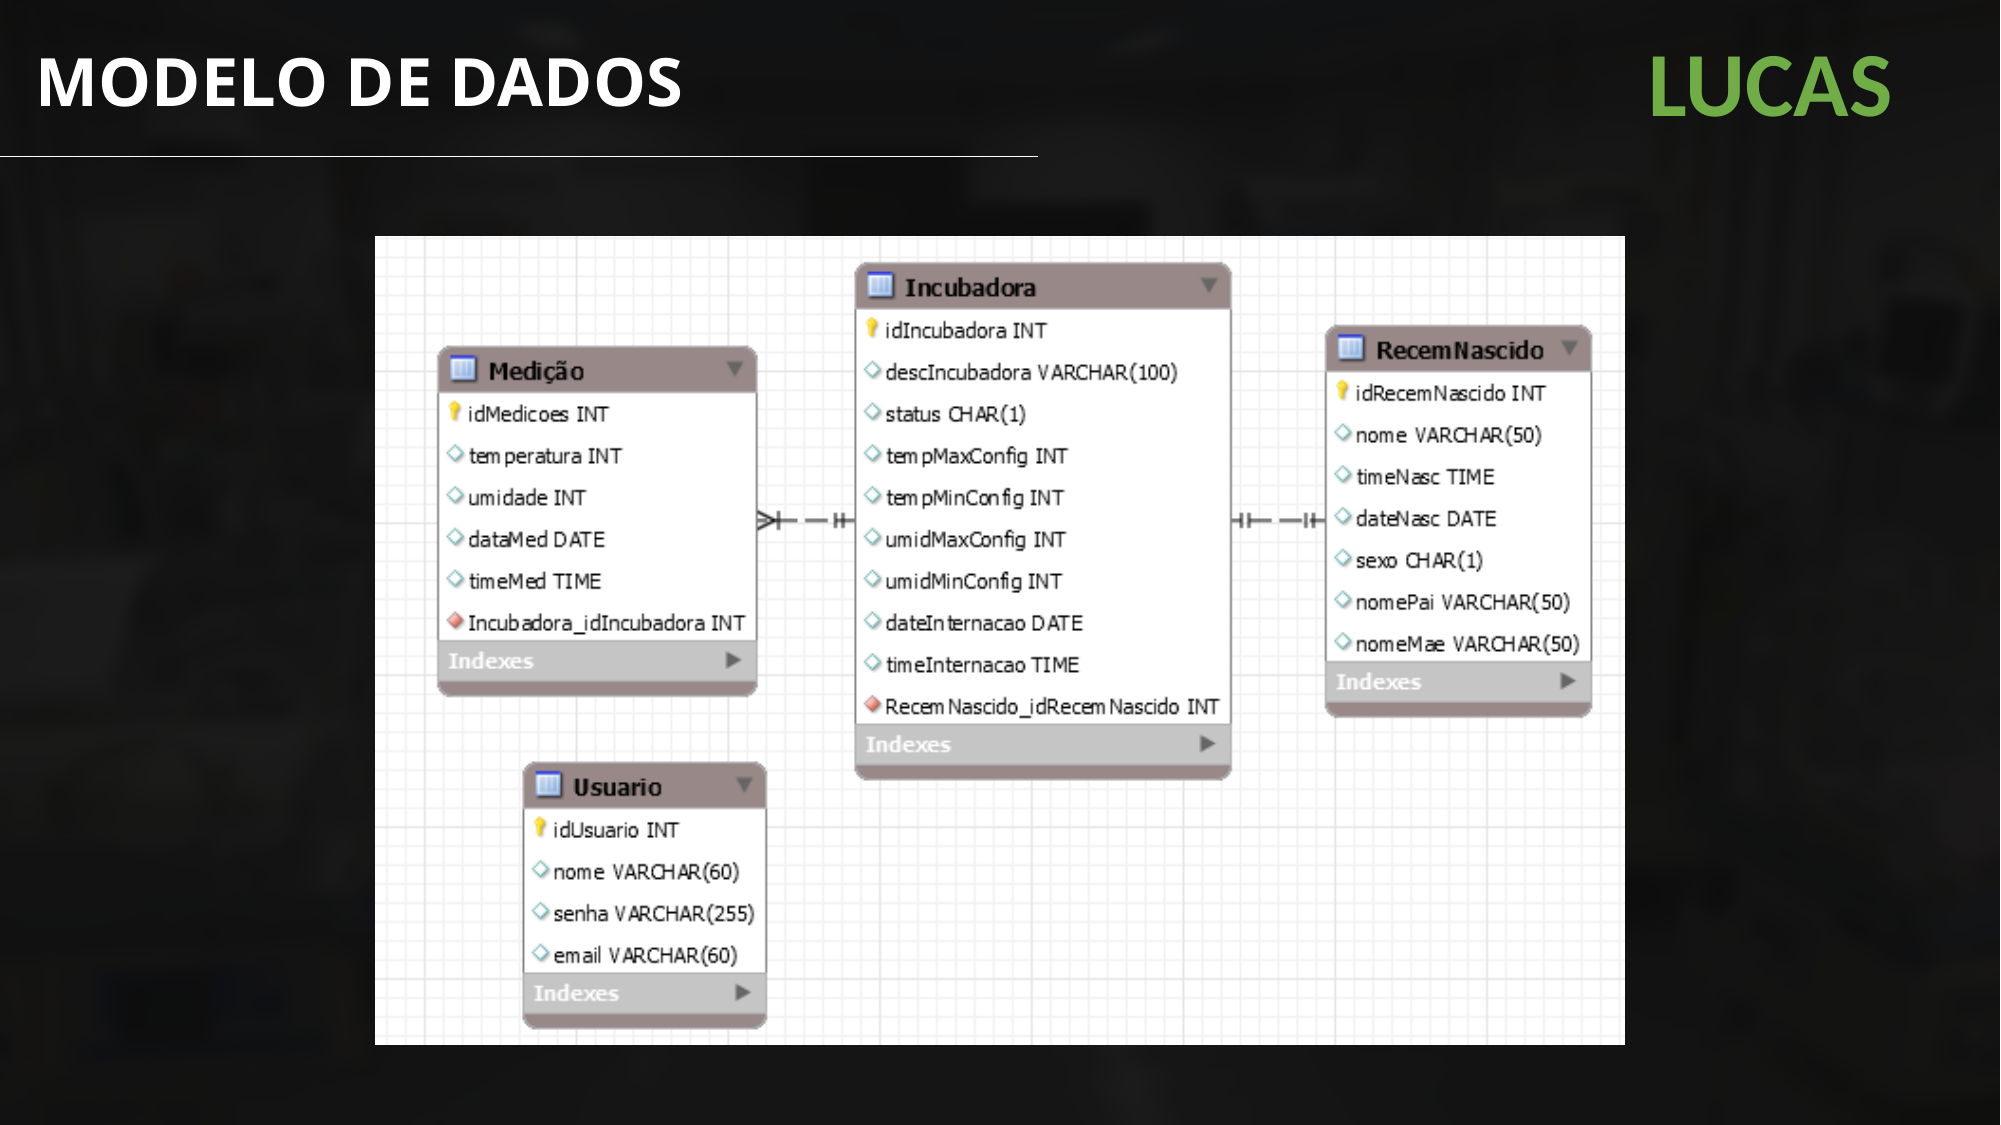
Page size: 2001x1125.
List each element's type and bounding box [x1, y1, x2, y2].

picture [375, 236, 1625, 1045]
text_box [0, 0, 2000, 1125]
